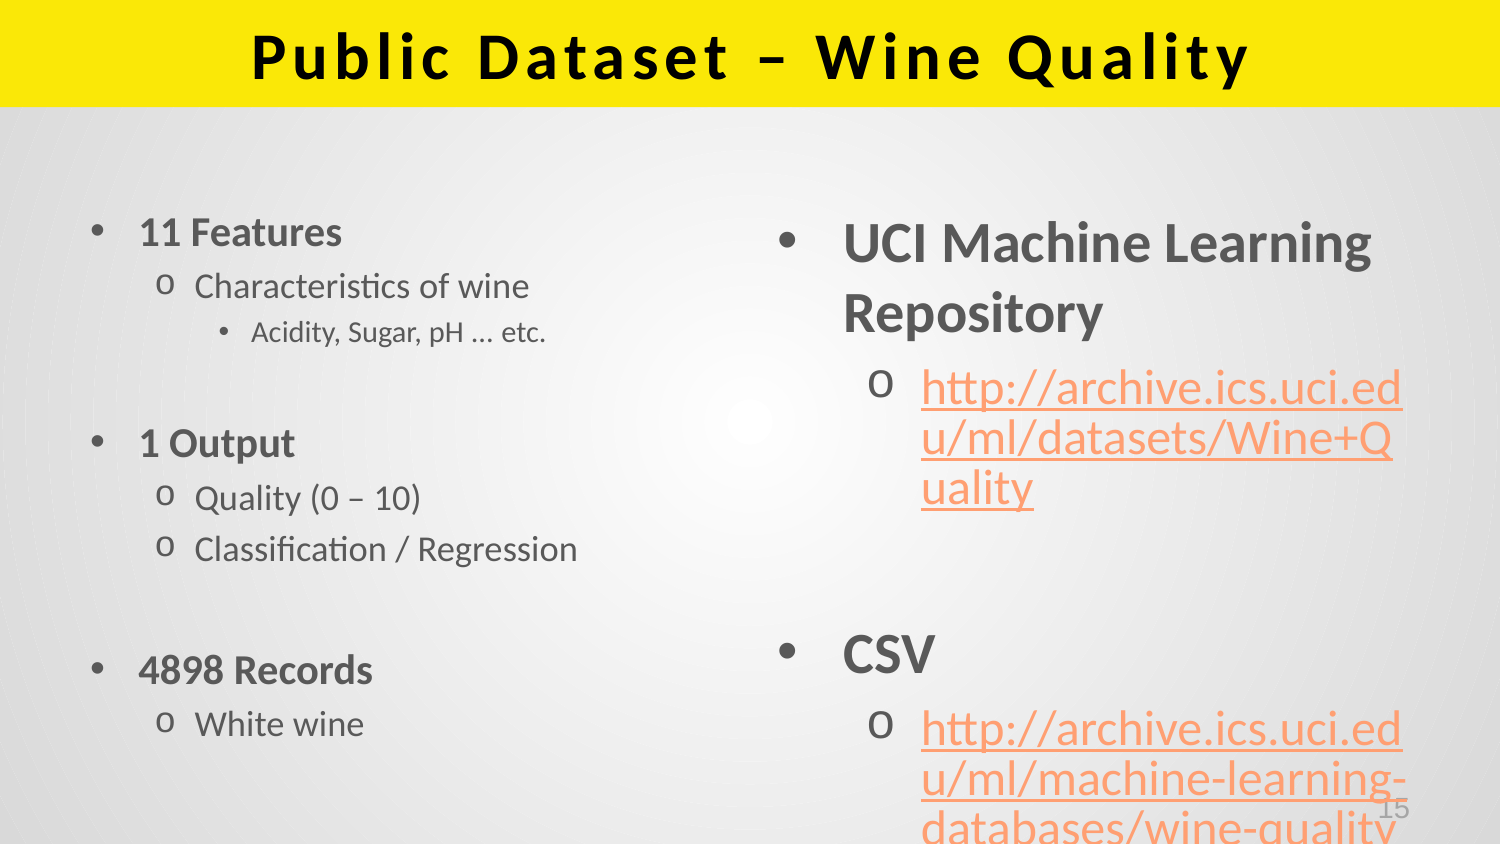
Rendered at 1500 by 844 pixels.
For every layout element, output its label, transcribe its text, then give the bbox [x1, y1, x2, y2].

slide_number 15 [1074, 782, 1425, 827]
title Public Dataset – Wine Quality [75, 0, 1425, 108]
list 11 Features Characteristics of wine Acidity, Sugar, pH ... etc. 1 Output Quality (0 – 10) Classification / Regression 4898 Records White wine [75, 196, 738, 754]
list UCI Machine Learning Repository http://archive.ics.uci.edu/ml/datasets/Wine+Quality CSV http://archive.ics.uci.edu/ml/machine-learning-databases/wine-quality/winequality-white.csv [762, 196, 1425, 754]
